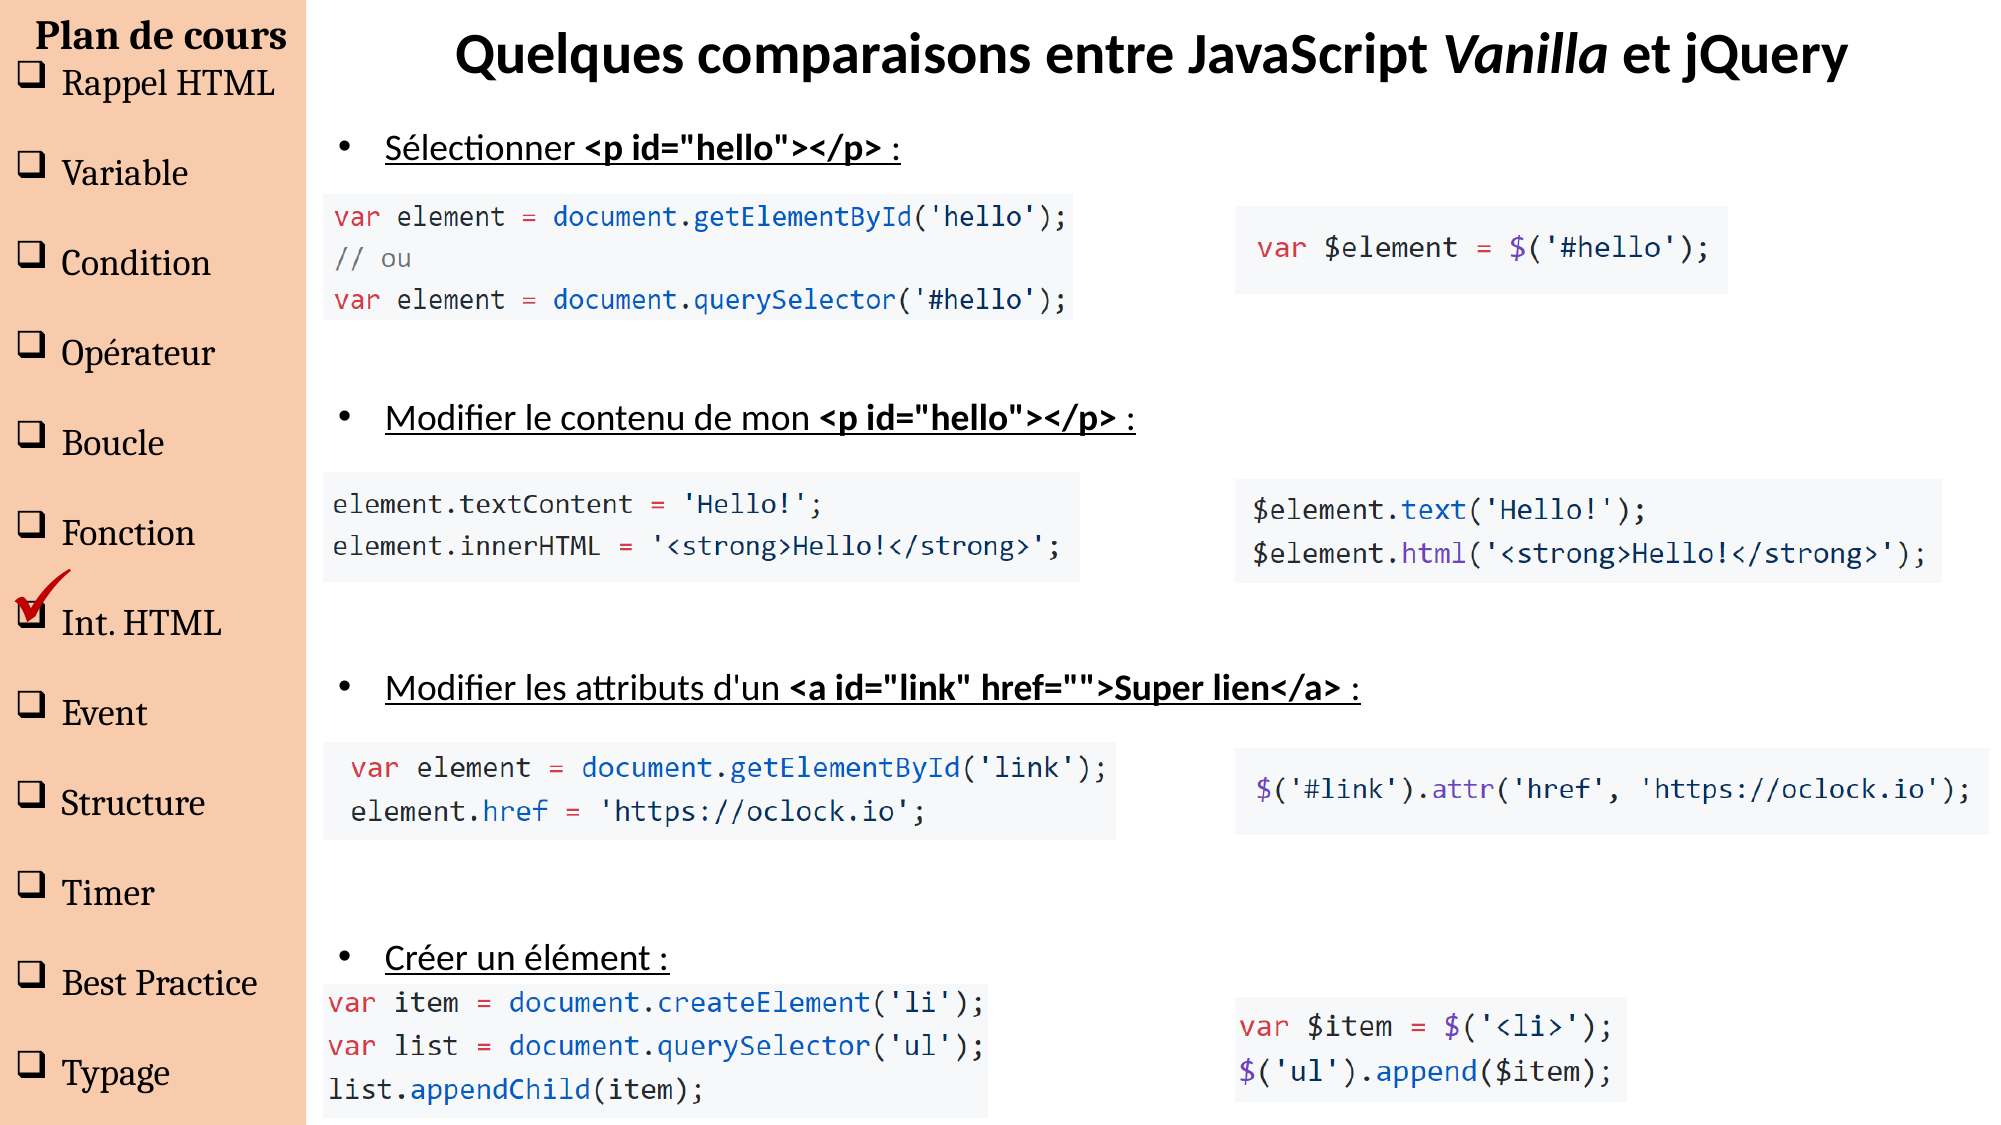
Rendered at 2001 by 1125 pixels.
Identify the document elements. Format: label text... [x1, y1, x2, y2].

picture [1235, 997, 1627, 1102]
picture [1235, 479, 1942, 583]
picture [323, 742, 1116, 840]
picture [1235, 206, 1728, 294]
picture [1235, 748, 1989, 835]
picture [323, 984, 988, 1118]
picture [323, 472, 1080, 582]
text_box [0, 556, 203, 672]
picture [323, 194, 1073, 320]
text_box Quelques comparaisons entre JavaScript Vanilla et jQuery [303, 7, 2000, 93]
text_box Sélectionner <p id="hello"></p> : Modifier le contenu de mon <p id="hello"></p> : Modifier les attributs d'un <a id="link" href="">Super lien</a> : Créer un élément : [323, 93, 1968, 1053]
